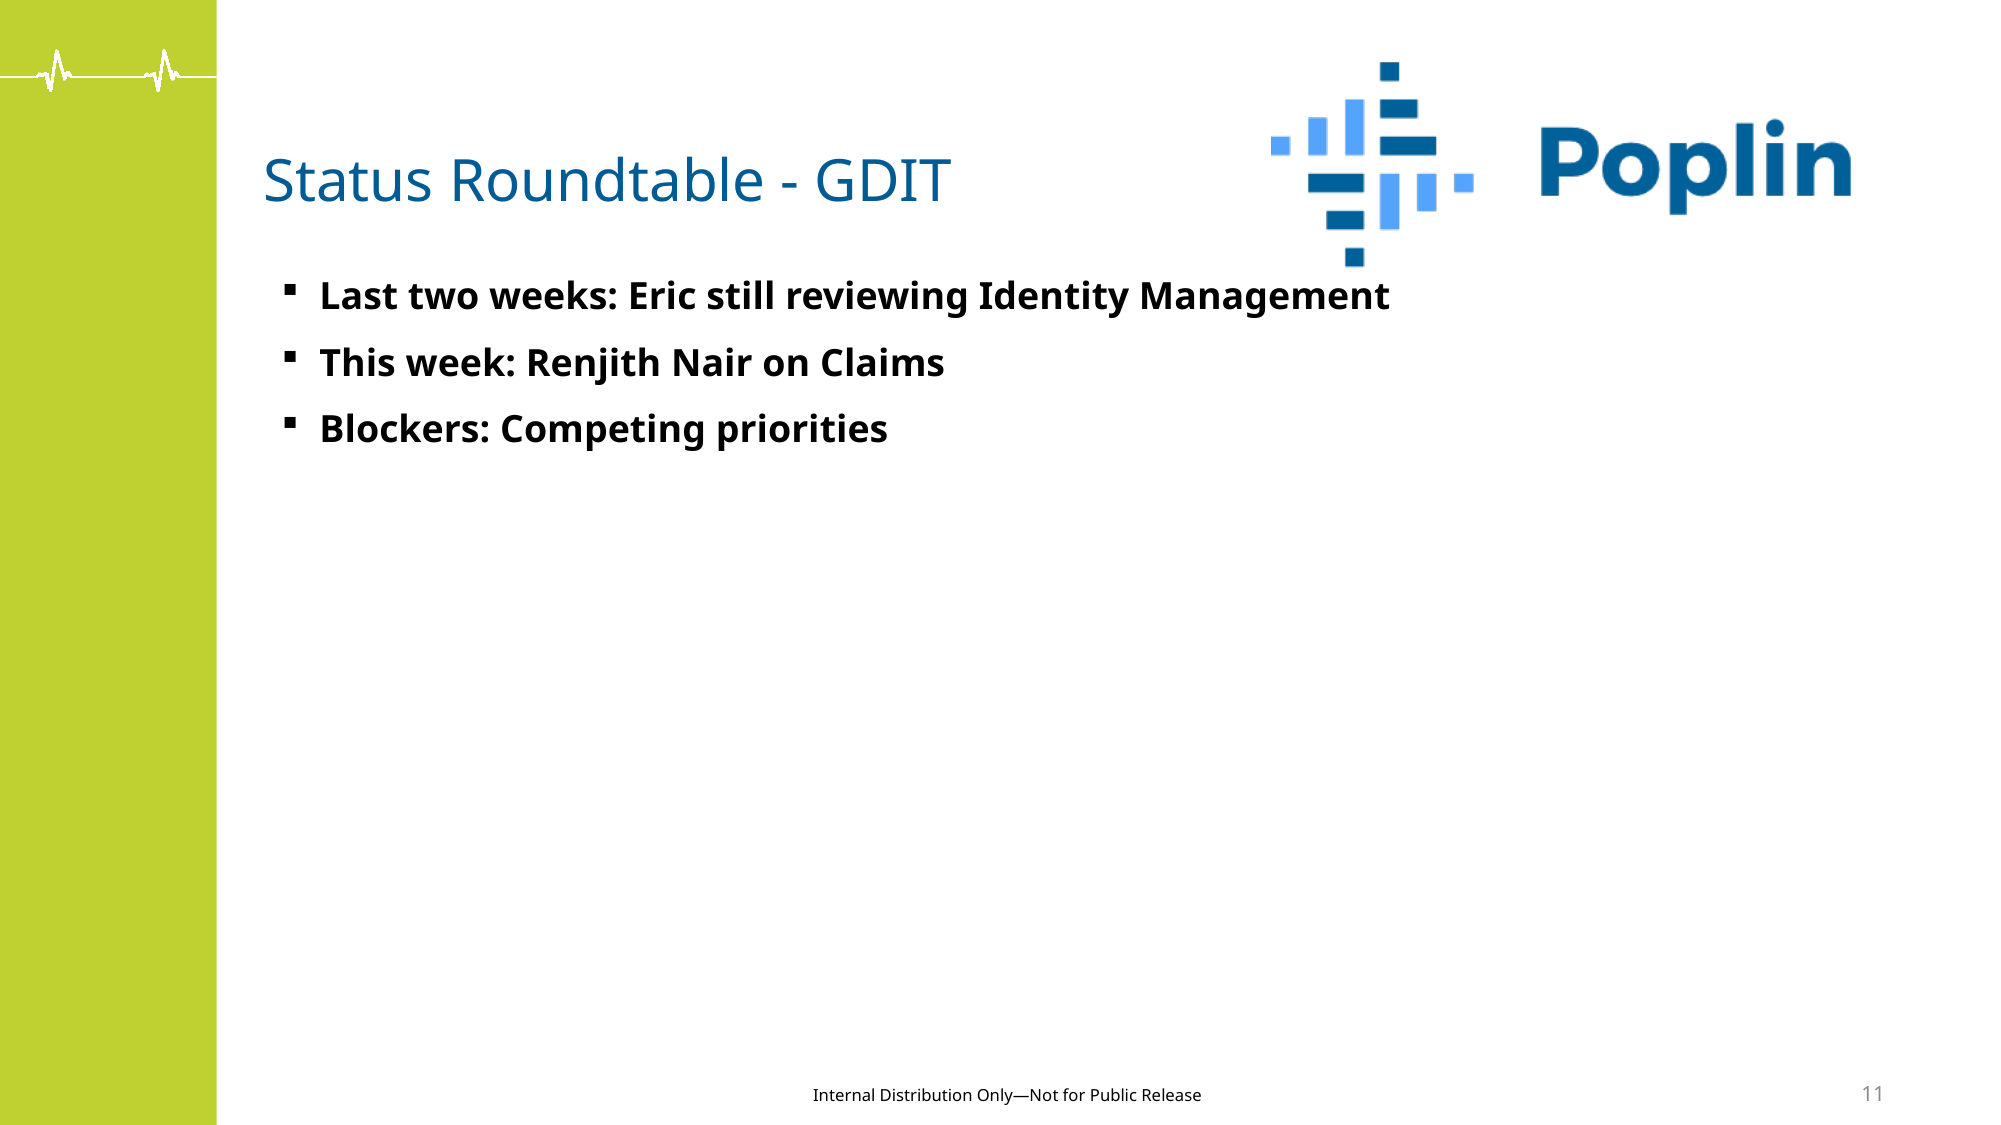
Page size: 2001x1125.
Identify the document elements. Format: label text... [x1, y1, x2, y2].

title Status Roundtable - GDIT [248, 119, 1242, 236]
picture [1247, 47, 1925, 278]
slide_number 11 [1500, 1065, 1900, 1125]
list Last two weeks: Eric still reviewing Identity Management This week: Renjith Nair on Claims Blockers: Competing priorities [248, 255, 1882, 1005]
picture [0, 9, 217, 125]
